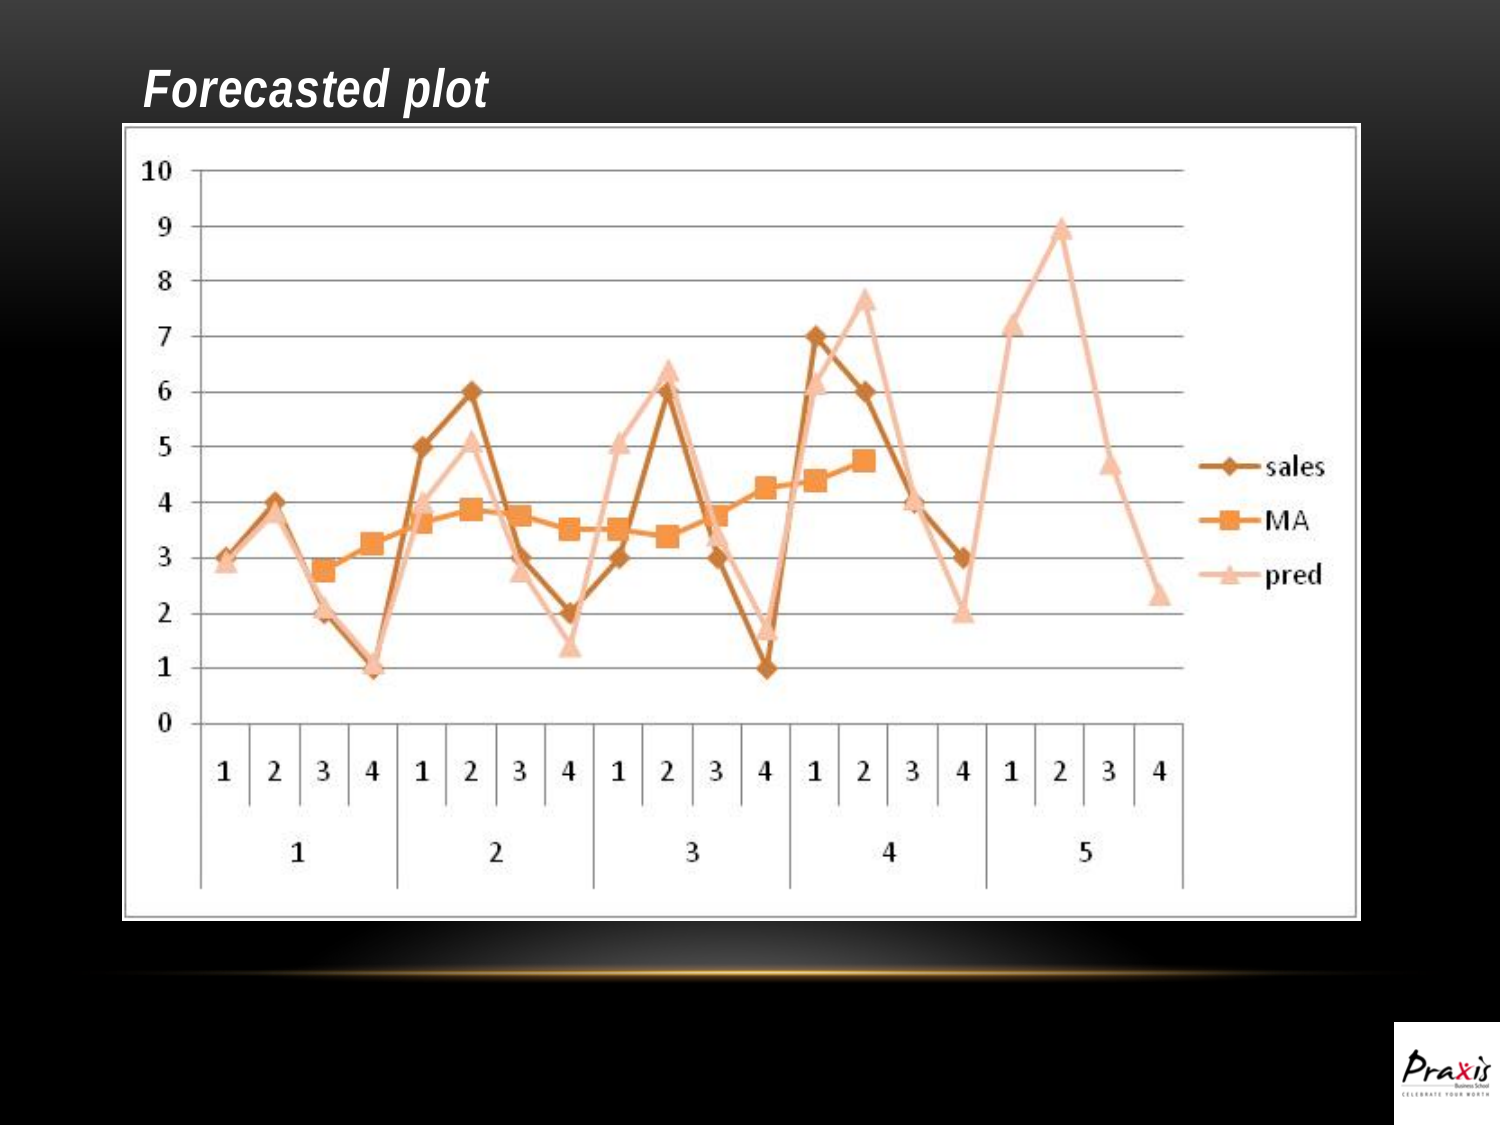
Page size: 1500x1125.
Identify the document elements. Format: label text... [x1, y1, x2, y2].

title Forecasted plot [128, 45, 1400, 126]
picture [0, 0, 1500, 1125]
